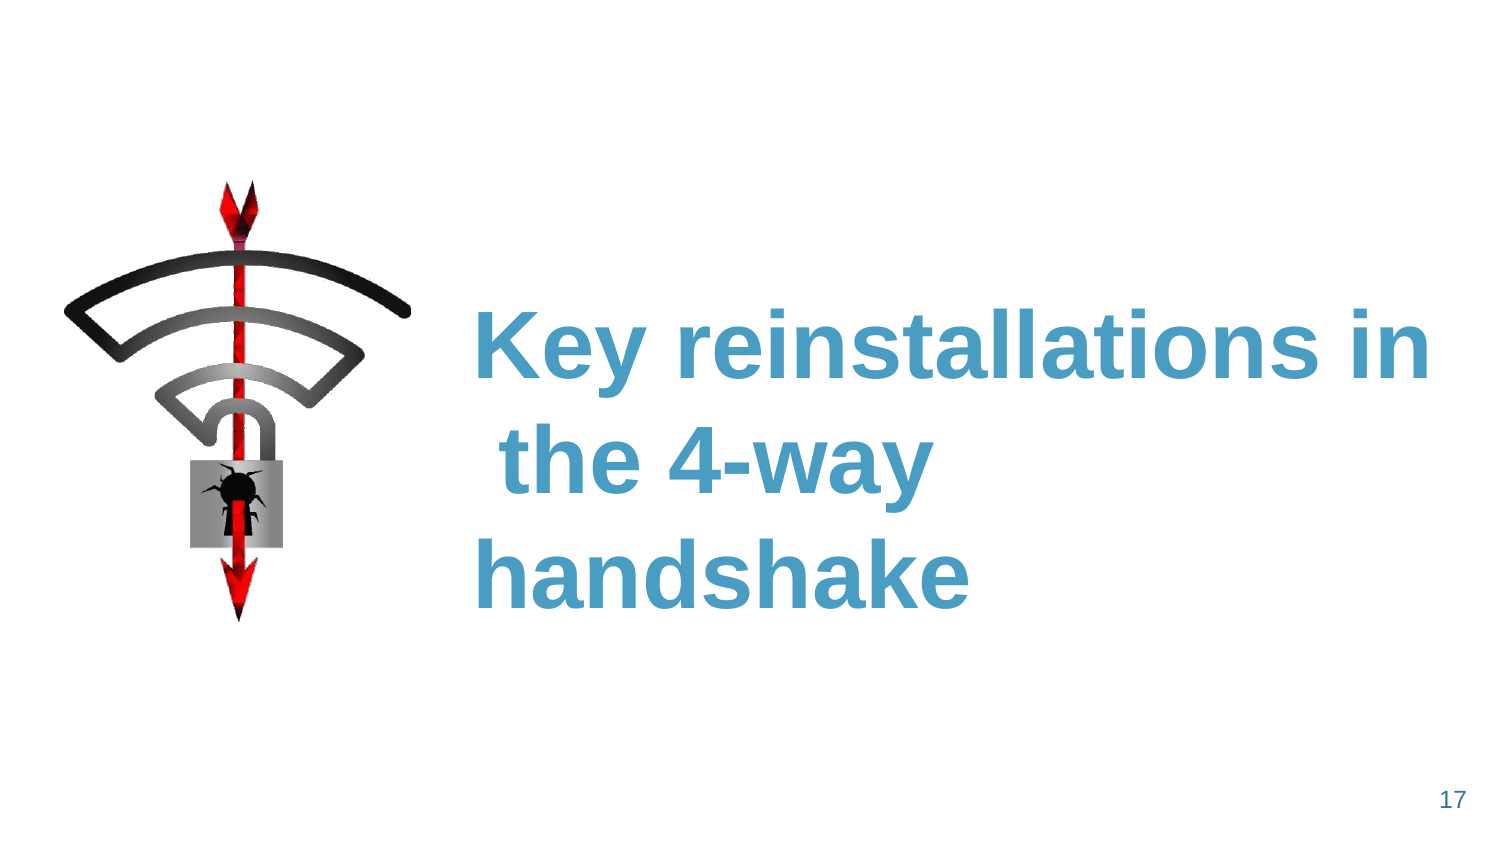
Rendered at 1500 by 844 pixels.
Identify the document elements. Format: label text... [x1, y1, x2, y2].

text_box [64, 180, 411, 622]
slide_number 17 [1434, 783, 1472, 844]
title Key reinstallations in the 4-way handshake [470, 280, 1440, 628]
